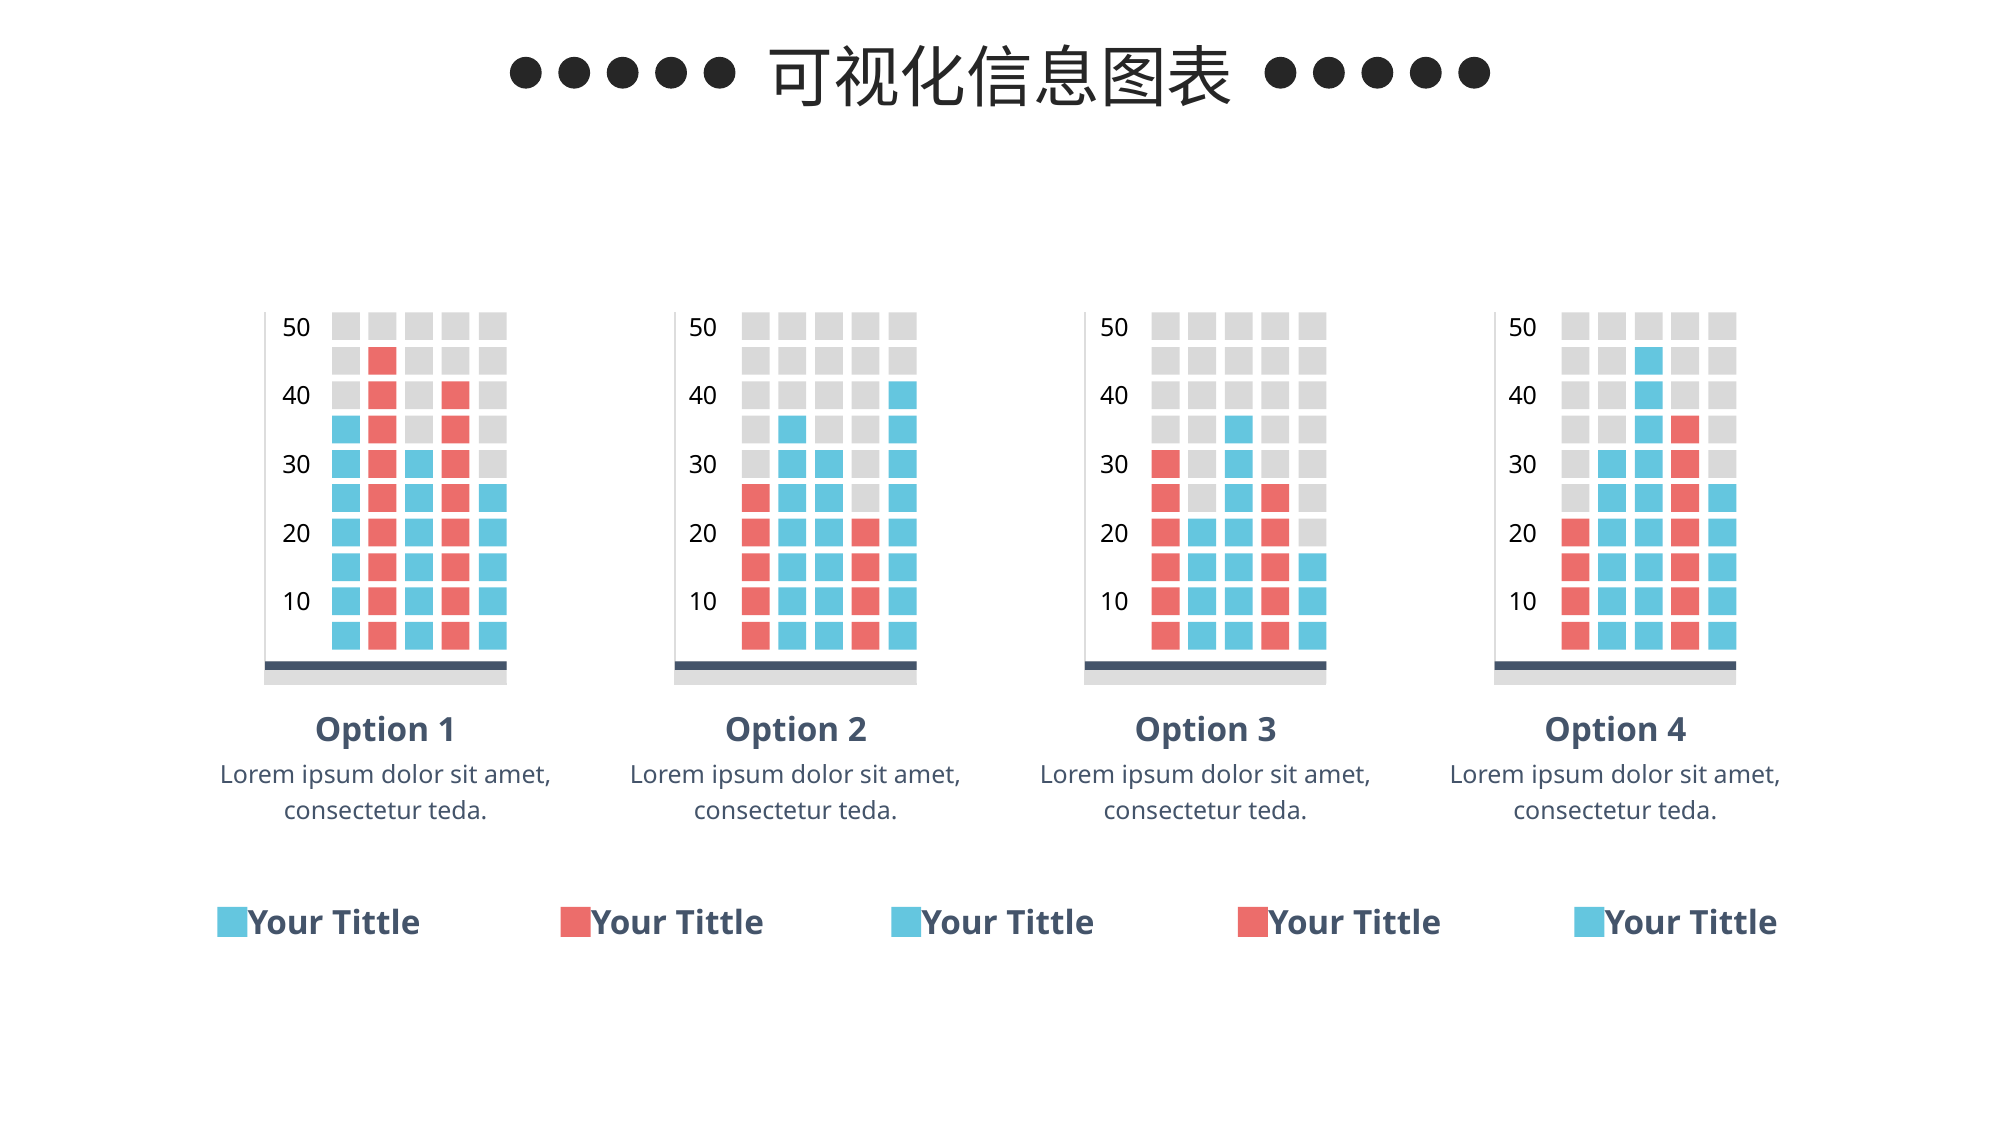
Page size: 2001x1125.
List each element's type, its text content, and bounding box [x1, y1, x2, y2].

text_box [891, 906, 906, 937]
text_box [1428, 700, 1803, 833]
text_box Your Tittle [906, 894, 1119, 949]
text_box Your Tittle [1589, 894, 1802, 949]
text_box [674, 303, 917, 684]
text_box Your Tittle [1253, 894, 1465, 949]
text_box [1019, 700, 1393, 833]
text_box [1494, 303, 1737, 684]
text_box Your Tittle [232, 894, 445, 949]
text_box [1574, 906, 1589, 937]
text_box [199, 700, 573, 833]
text_box Your Tittle [576, 894, 788, 949]
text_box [265, 303, 507, 684]
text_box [1084, 303, 1327, 684]
text_box [217, 906, 232, 937]
text_box [1237, 906, 1253, 937]
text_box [609, 700, 983, 833]
text_box [560, 906, 576, 937]
